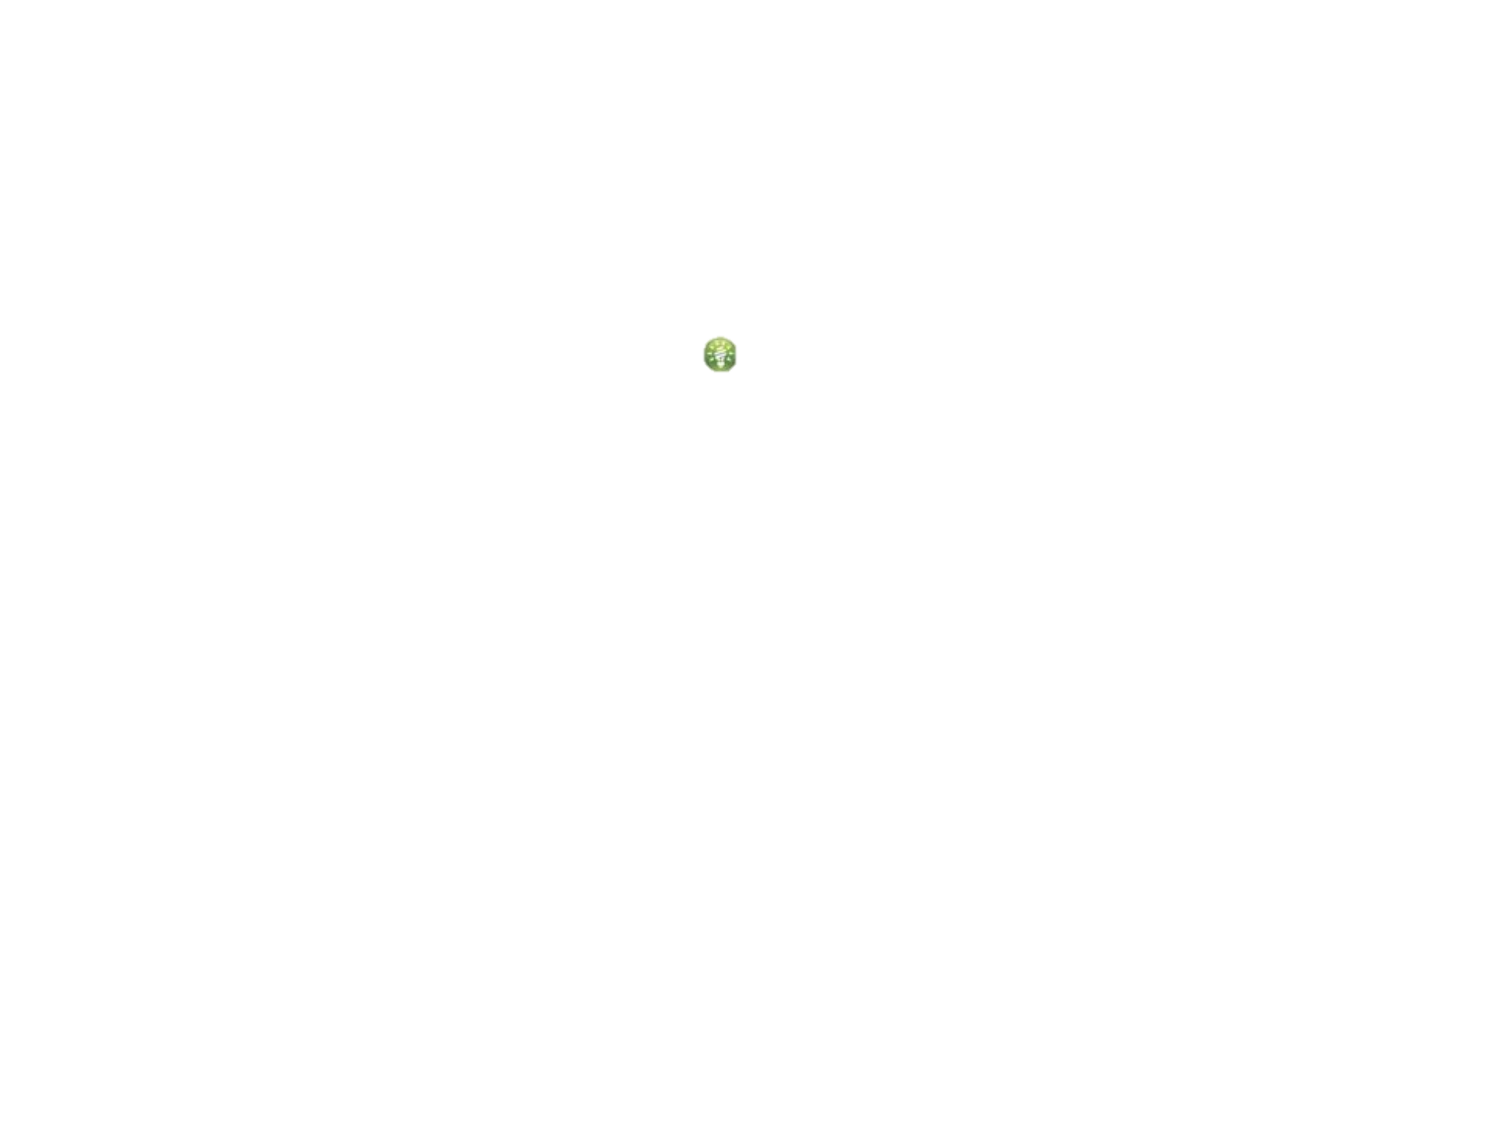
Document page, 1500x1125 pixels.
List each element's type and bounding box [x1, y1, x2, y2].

picture [701, 332, 741, 380]
